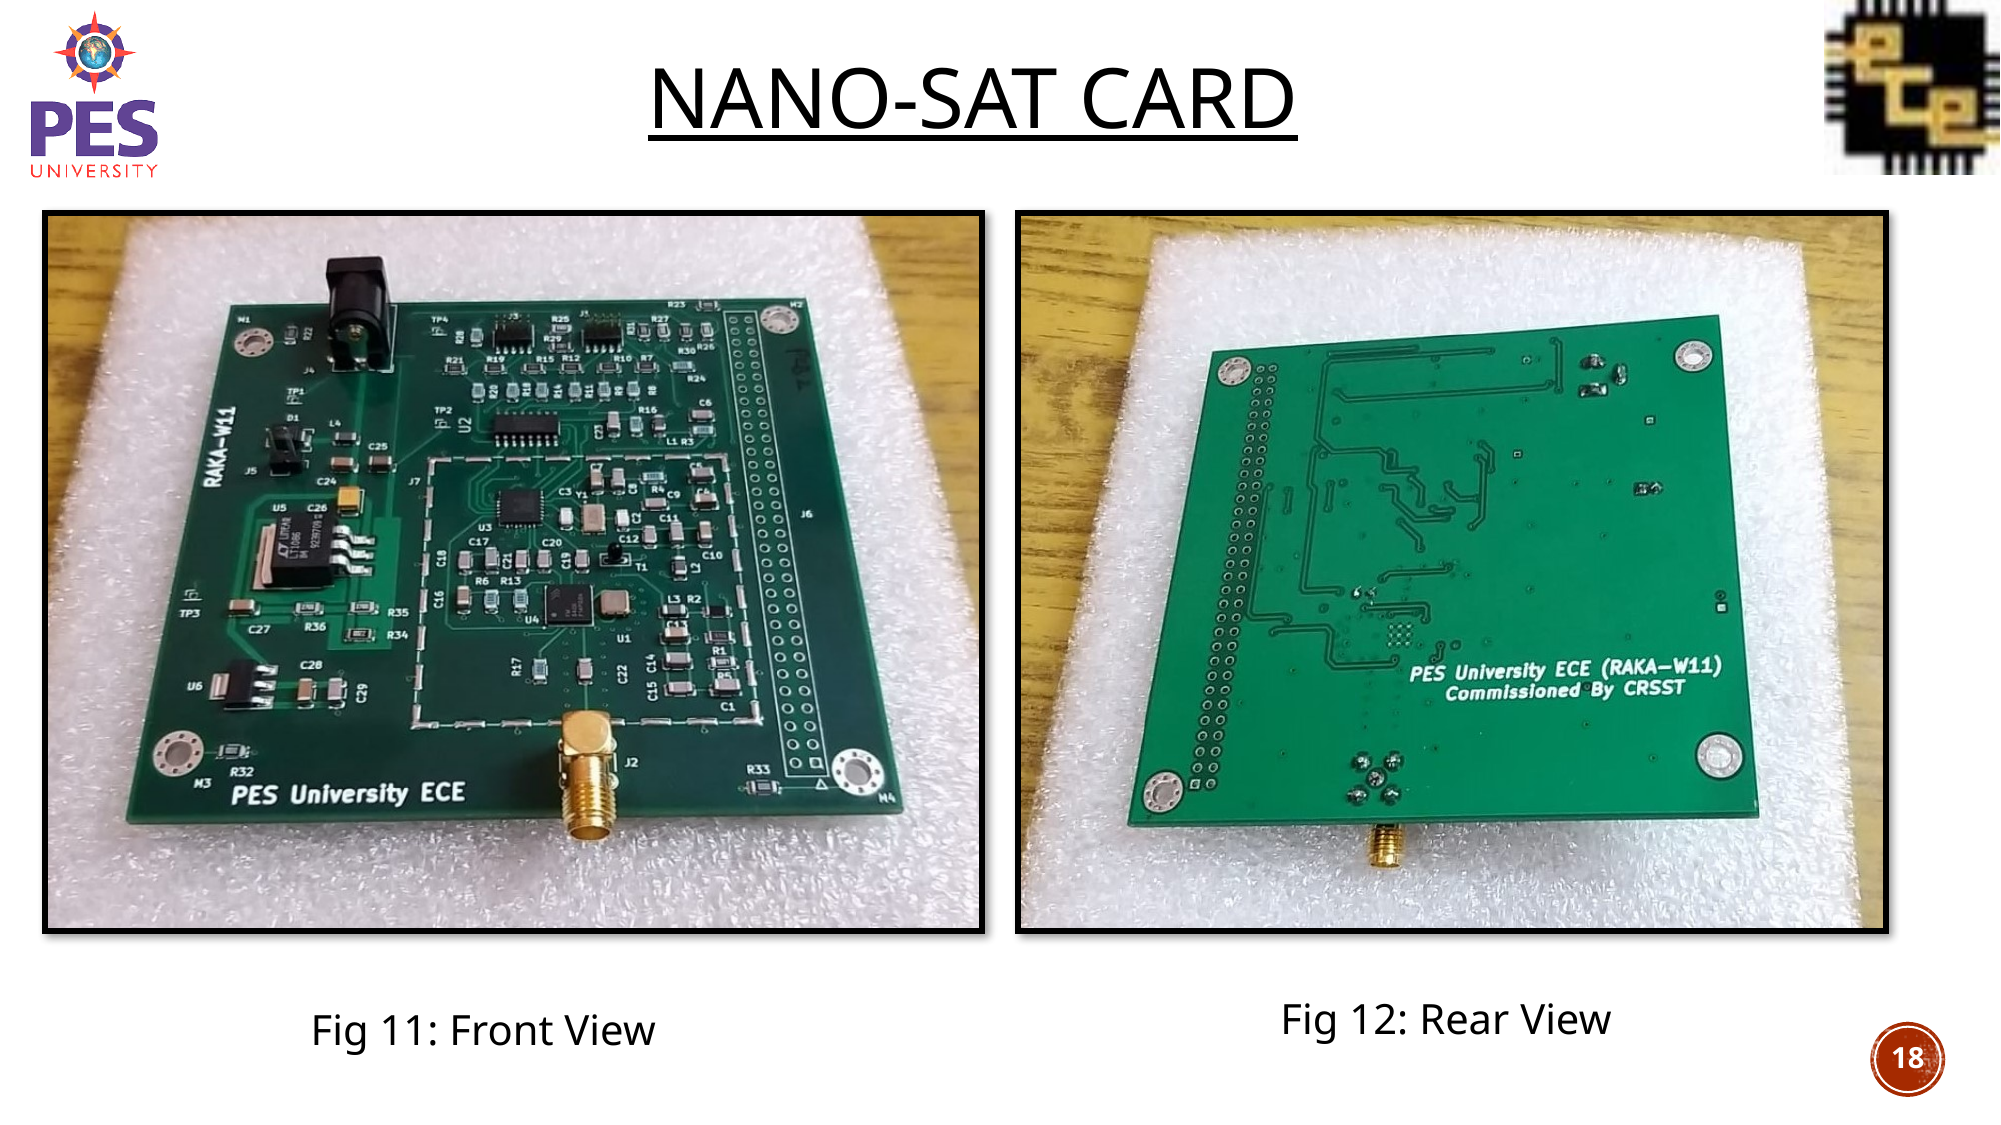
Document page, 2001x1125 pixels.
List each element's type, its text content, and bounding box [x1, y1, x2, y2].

text_box Fig 11: Front View [295, 996, 703, 1061]
picture [1824, 0, 2000, 175]
picture [1, 1, 187, 186]
text_box Fig 12: Rear View [1265, 985, 1639, 1051]
picture [48, 216, 979, 928]
title Nano-sat card [189, 28, 1799, 175]
slide_number 18 [1855, 1028, 1961, 1089]
picture [1021, 216, 1884, 929]
